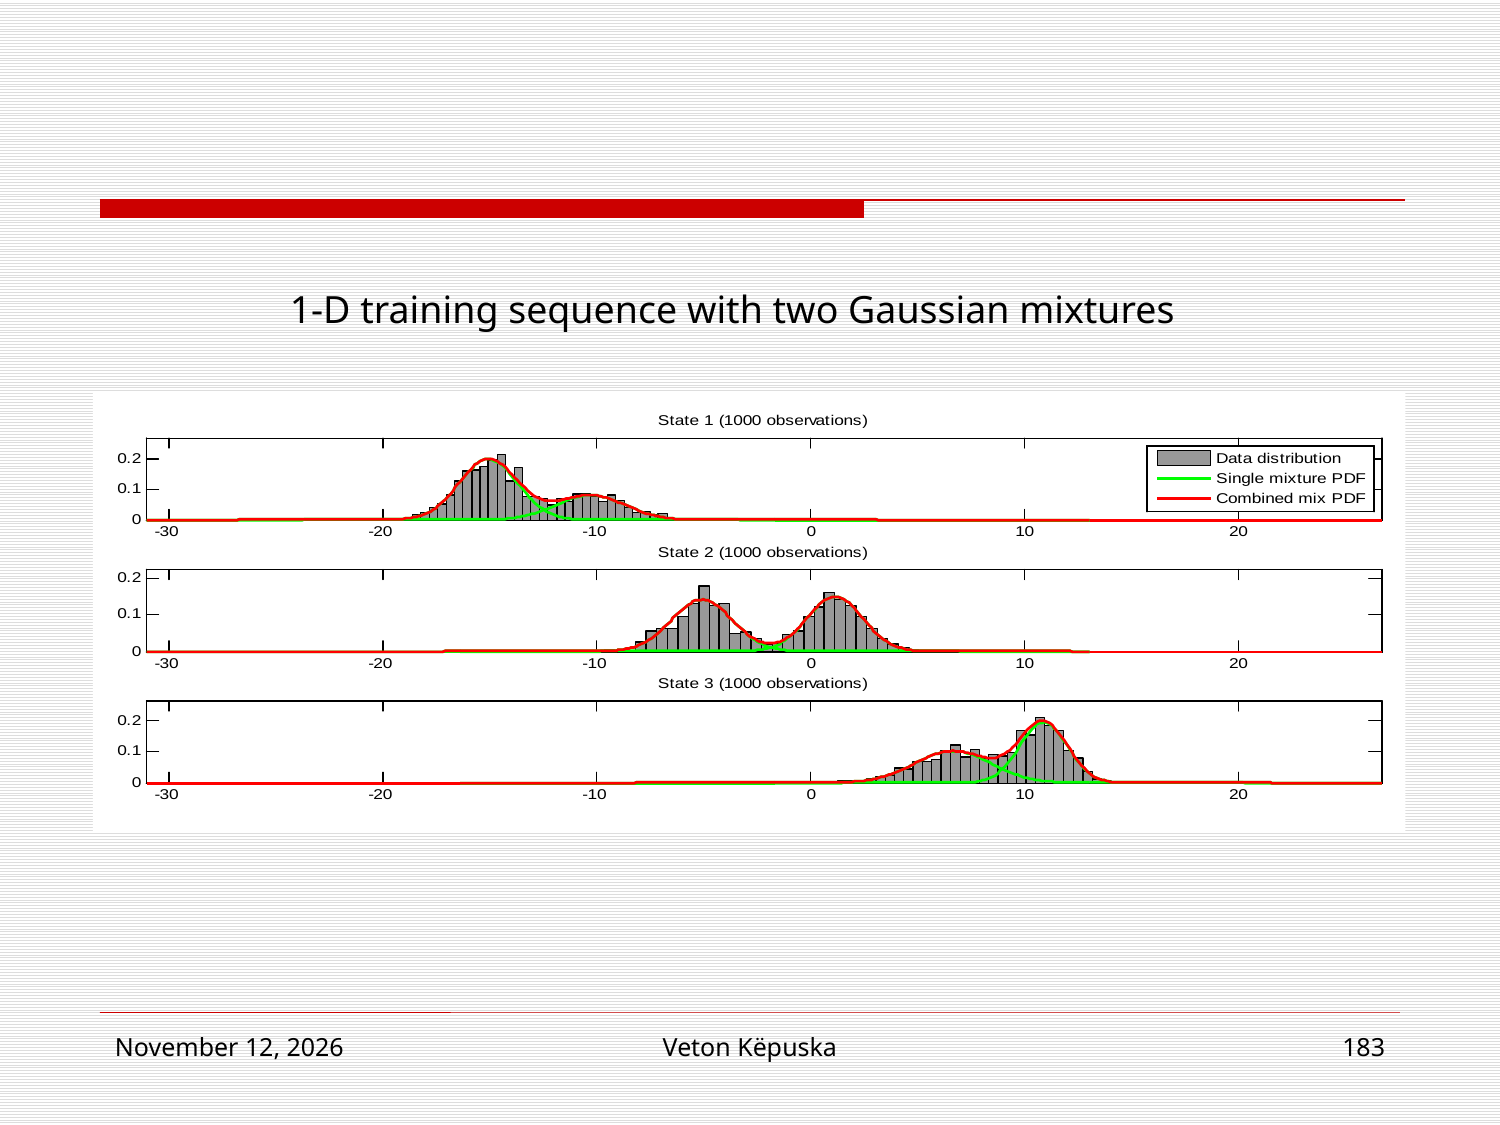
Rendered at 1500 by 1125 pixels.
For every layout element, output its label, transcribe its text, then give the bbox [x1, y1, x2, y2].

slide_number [99, 1024, 426, 1103]
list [92, 392, 1406, 832]
text_box 1-D training sequence with two Gaussian mixtures [246, 278, 1229, 339]
footer Veton Këpuska [512, 1024, 988, 1103]
slide_number 183 [1074, 1024, 1401, 1103]
